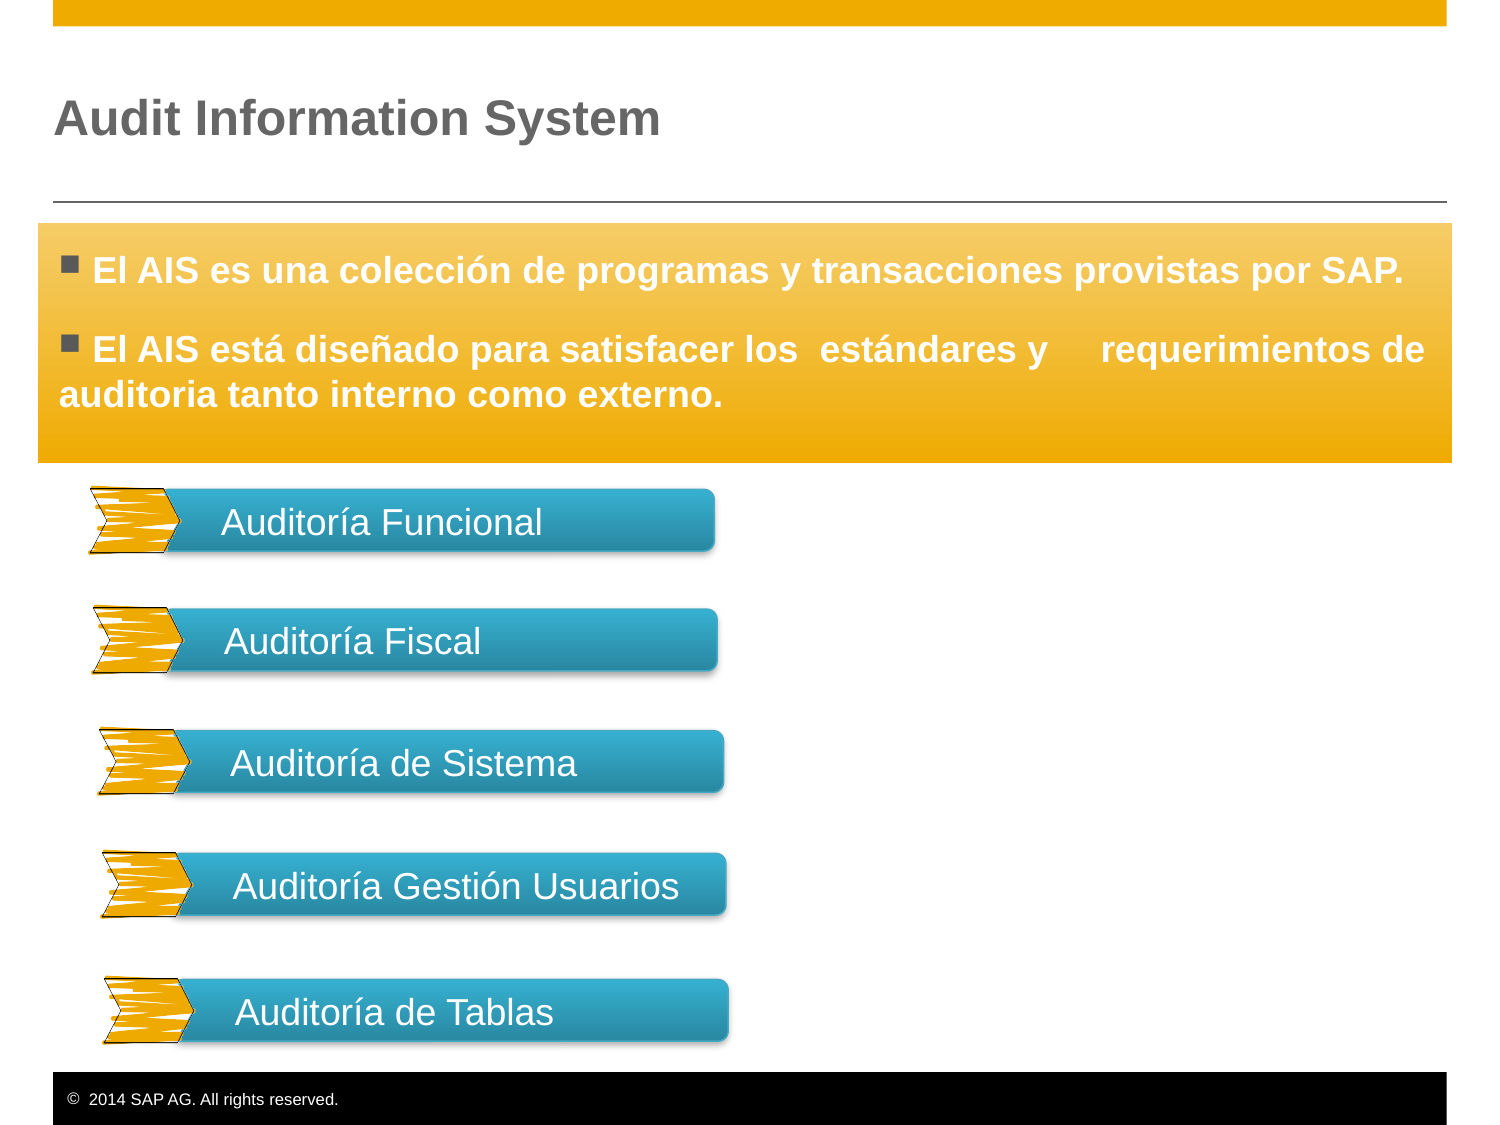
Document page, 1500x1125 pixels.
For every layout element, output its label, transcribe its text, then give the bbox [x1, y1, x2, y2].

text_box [96, 847, 195, 922]
title Audit Information System [53, 53, 1447, 178]
text_box Auditoría Funcional [187, 489, 715, 552]
text_box Auditoría Gestión Usuarios [200, 853, 726, 916]
list El AIS es una colección de programas y transacciones provistas por SAP. El AIS está diseñado para satisfacer los estándares y requerimientos de auditoria tanto interno como externo. [59, 246, 1462, 443]
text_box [99, 973, 198, 1049]
text_box Auditoría Fiscal [191, 609, 718, 671]
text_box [85, 483, 184, 558]
text_box [38, 223, 1452, 463]
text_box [88, 603, 187, 678]
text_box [94, 724, 193, 800]
text_box Auditoría de Sistema [196, 730, 724, 793]
text_box Auditoría de Tablas [201, 979, 729, 1042]
